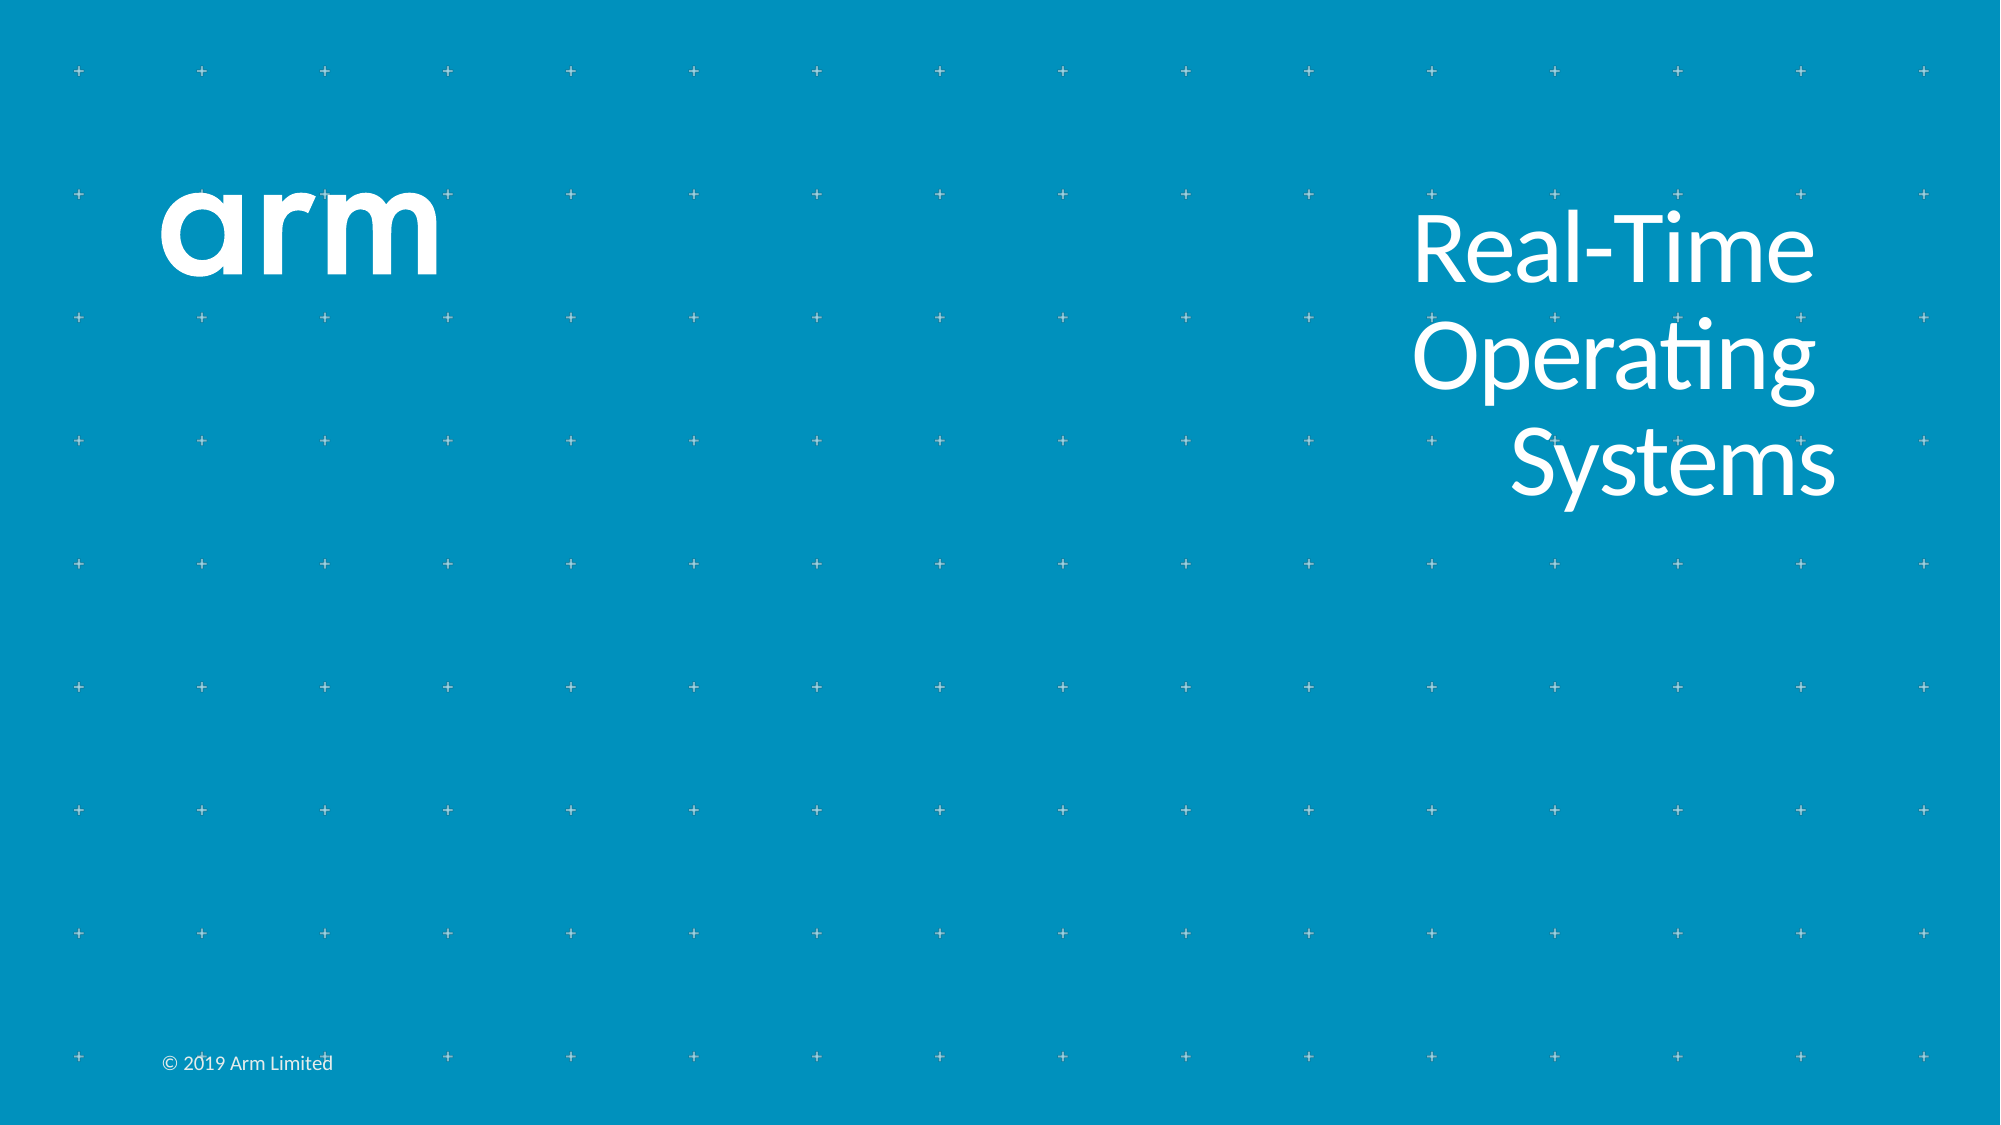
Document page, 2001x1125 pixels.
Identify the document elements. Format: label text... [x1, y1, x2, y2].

title Real-Time Operating Systems [822, 198, 1839, 621]
